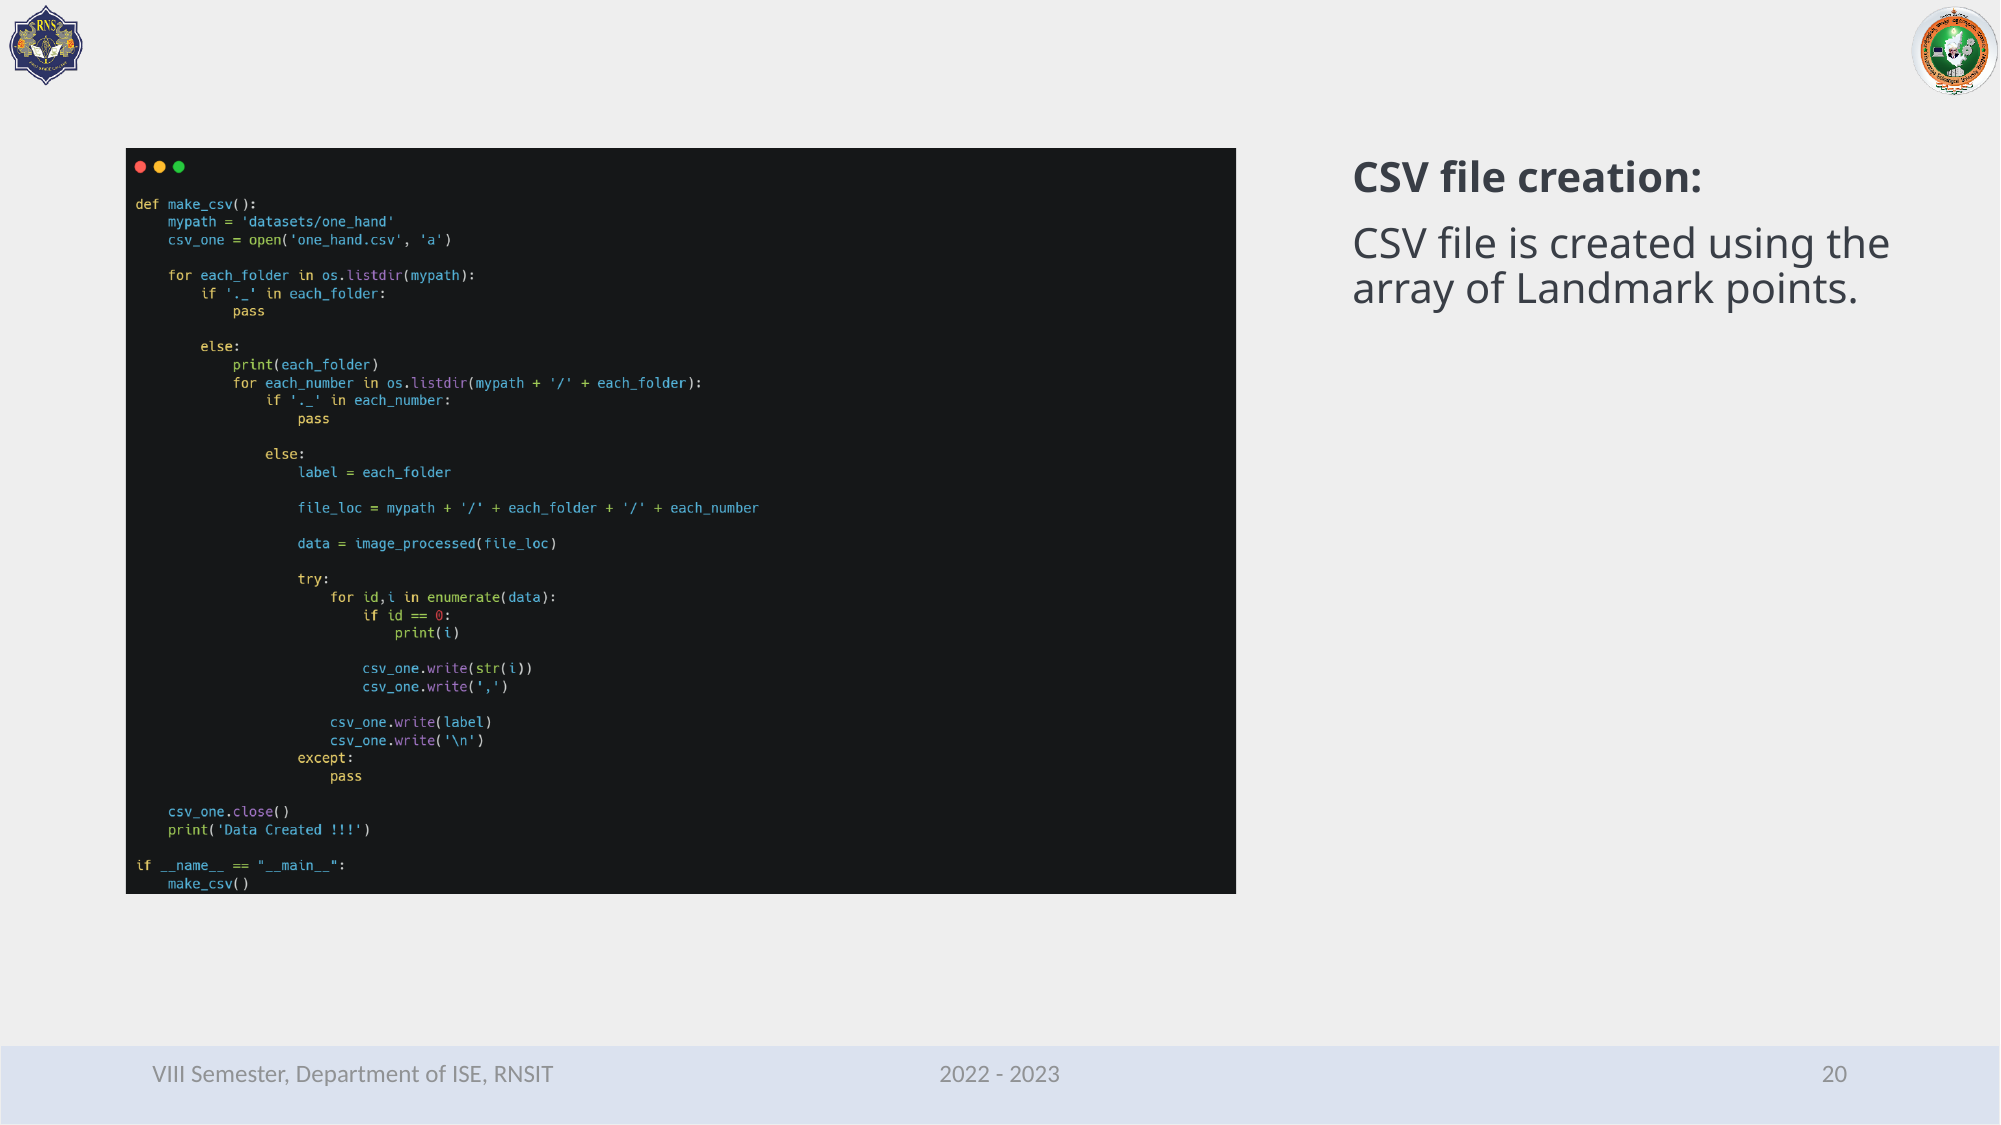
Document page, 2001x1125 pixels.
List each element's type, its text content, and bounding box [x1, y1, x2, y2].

slide_number VIII Semester, Department of ISE, RNSIT [137, 1042, 662, 1103]
list CSV file creation: CSV file is created using the array of Landmark points. [1337, 149, 1957, 894]
picture [125, 148, 1237, 894]
picture [1909, 5, 2000, 96]
slide_number 20 [1412, 1042, 1863, 1103]
footer 2022 - 2023 [662, 1042, 1338, 1103]
picture [0, 0, 91, 91]
